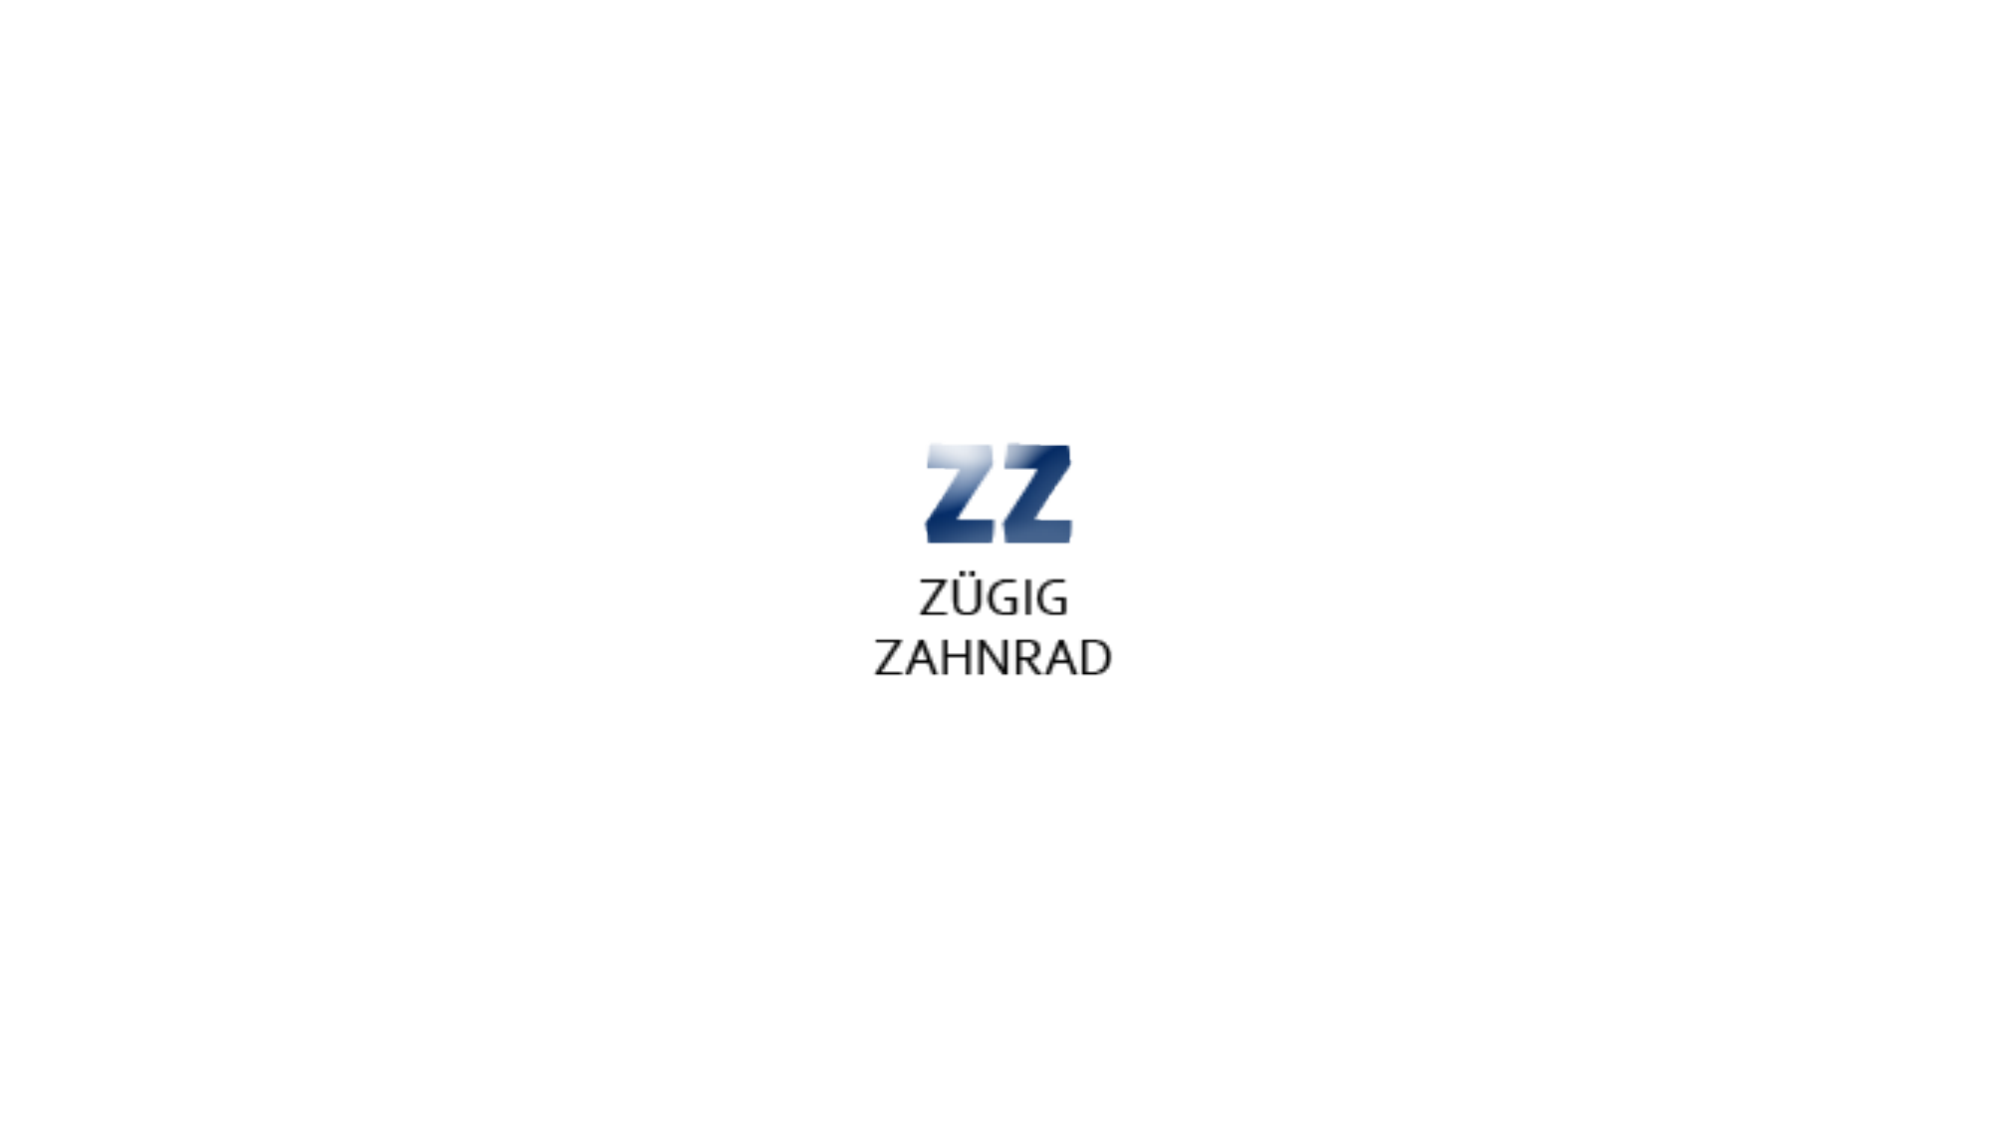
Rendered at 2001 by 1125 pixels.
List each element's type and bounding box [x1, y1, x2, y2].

picture [850, 413, 1149, 712]
